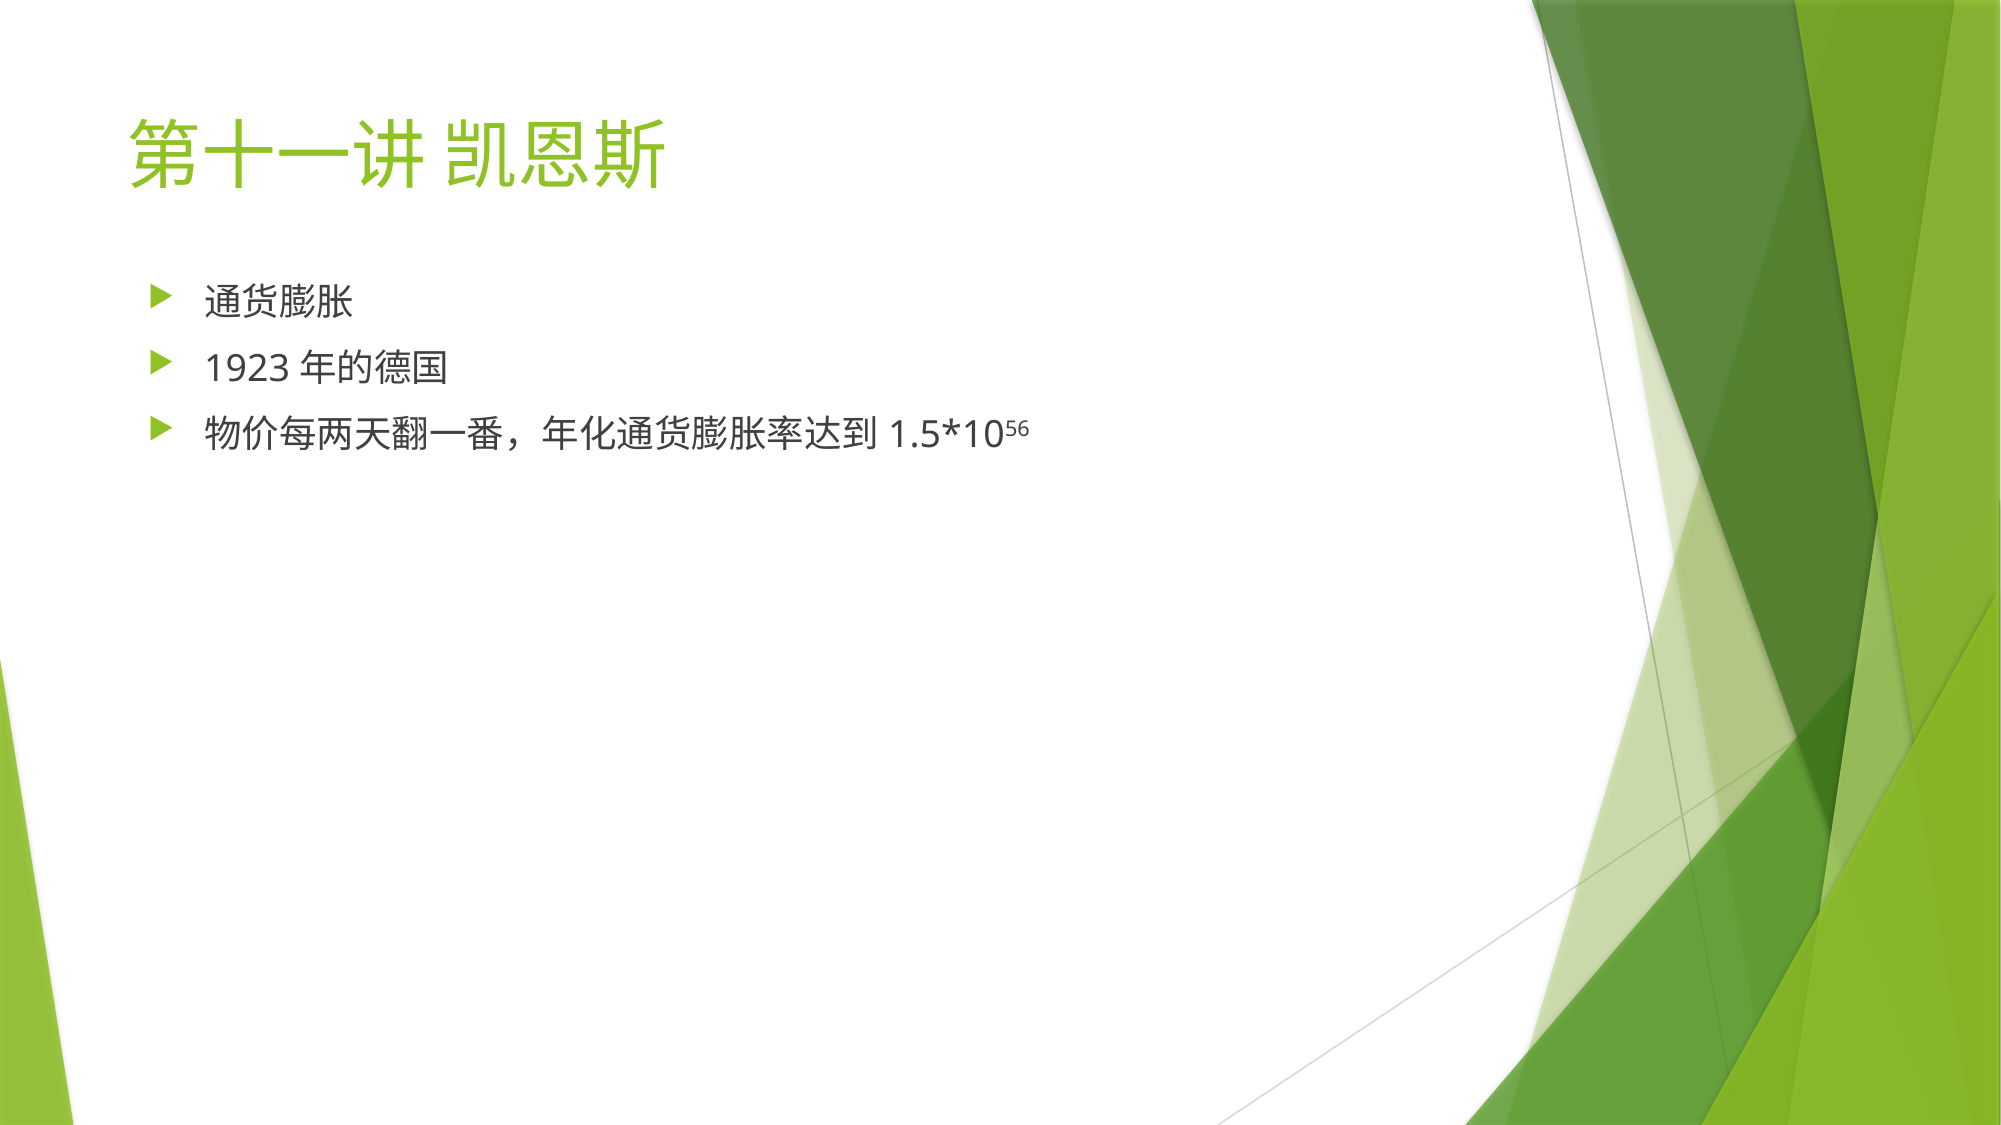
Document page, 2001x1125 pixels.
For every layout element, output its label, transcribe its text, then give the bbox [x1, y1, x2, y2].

list 通货膨胀 1923年的德国 物价每两天翻一番，年化通货膨胀率达到1.5*1056 [132, 270, 1544, 908]
title 第十一讲 凯恩斯 [111, 99, 1522, 317]
